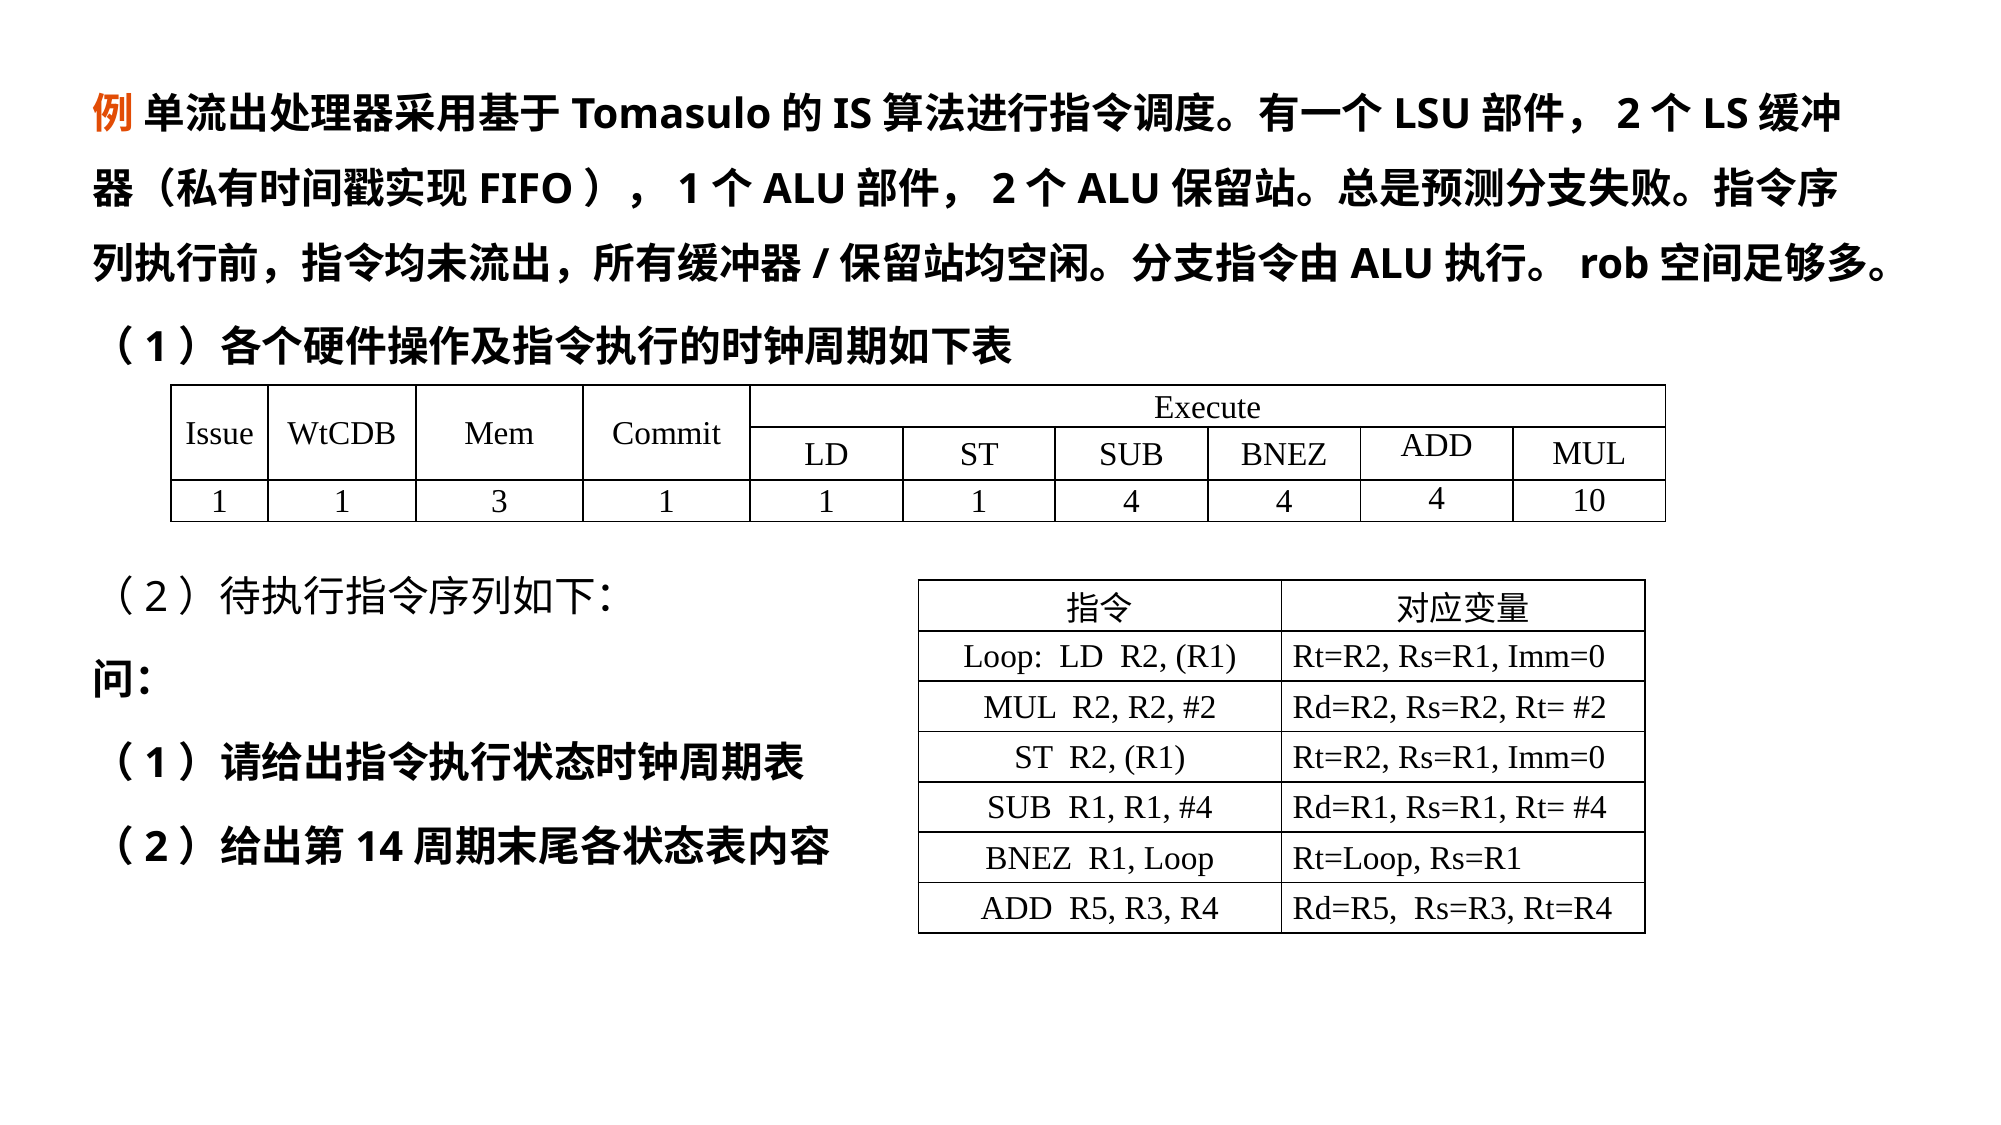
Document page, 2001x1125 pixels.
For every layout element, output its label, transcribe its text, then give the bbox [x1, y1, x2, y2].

text_box 例 单流出处理器采用基于Tomasulo的IS算法进行指令调度。有一个LSU部件，2个LS缓冲器（私有时间戳实现FIFO），1个ALU部件，2个ALU保留站。总是预测分支失败。指令序列执行前，指令均未流出，所有缓冲器/保留站均空闲。分支指令由ALU执行。rob空间足够多。 （1）各个硬件操作及指令执行的时钟周期如下表 （2）待执行指令序列如下： 问： （1）请给出指令执行状态时钟周期表 （2）给出第14周期末尾各状态表内容 [77, 53, 1886, 952]
table_header Mem [417, 386, 582, 479]
table_header 指令 [919, 581, 1281, 630]
table_cell 4 [1056, 481, 1207, 521]
table_header Commit [584, 386, 749, 479]
table_cell ADD [1361, 428, 1512, 479]
table_cell MUL R2, R2, #2 [919, 682, 1281, 731]
table_cell Rt=Loop, Rs=R1 [1282, 833, 1644, 882]
table_cell 10 [1514, 481, 1665, 521]
table_cell 1 [751, 481, 902, 521]
table_cell Rd=R5, Rs=R3, Rt=R4 [1282, 883, 1644, 932]
table_cell 3 [417, 481, 582, 521]
table_header Execute [751, 386, 1665, 426]
table_header WtCDB [269, 386, 415, 479]
table_cell BNEZ R1, Loop [919, 833, 1281, 882]
table_cell Rd=R2, Rs=R2, Rt= #2 [1282, 682, 1644, 731]
table_cell Loop: LD R2, (R1) [919, 632, 1281, 680]
table_cell 1 [172, 481, 267, 521]
table_cell ADD R5, R3, R4 [919, 883, 1281, 932]
table_cell ST R2, (R1) [919, 732, 1281, 781]
table_cell 4 [1209, 481, 1360, 521]
table_header 对应变量 [1282, 581, 1644, 630]
table_cell LD [751, 428, 902, 479]
table_cell 1 [269, 481, 415, 521]
table_cell 4 [1361, 481, 1512, 521]
table_cell ST [904, 428, 1054, 479]
table_cell Rt=R2, Rs=R1, Imm=0 [1282, 632, 1644, 680]
table_cell SUB [1056, 428, 1207, 479]
table_cell MUL [1514, 428, 1665, 479]
table_header Issue [172, 386, 267, 479]
table_cell 1 [904, 481, 1054, 521]
table_cell BNEZ [1209, 428, 1360, 479]
table_cell SUB R1, R1, #4 [919, 783, 1281, 831]
table_cell 1 [584, 481, 749, 521]
table_cell Rd=R1, Rs=R1, Rt= #4 [1282, 783, 1644, 831]
table_cell Rt=R2, Rs=R1, Imm=0 [1282, 732, 1644, 781]
